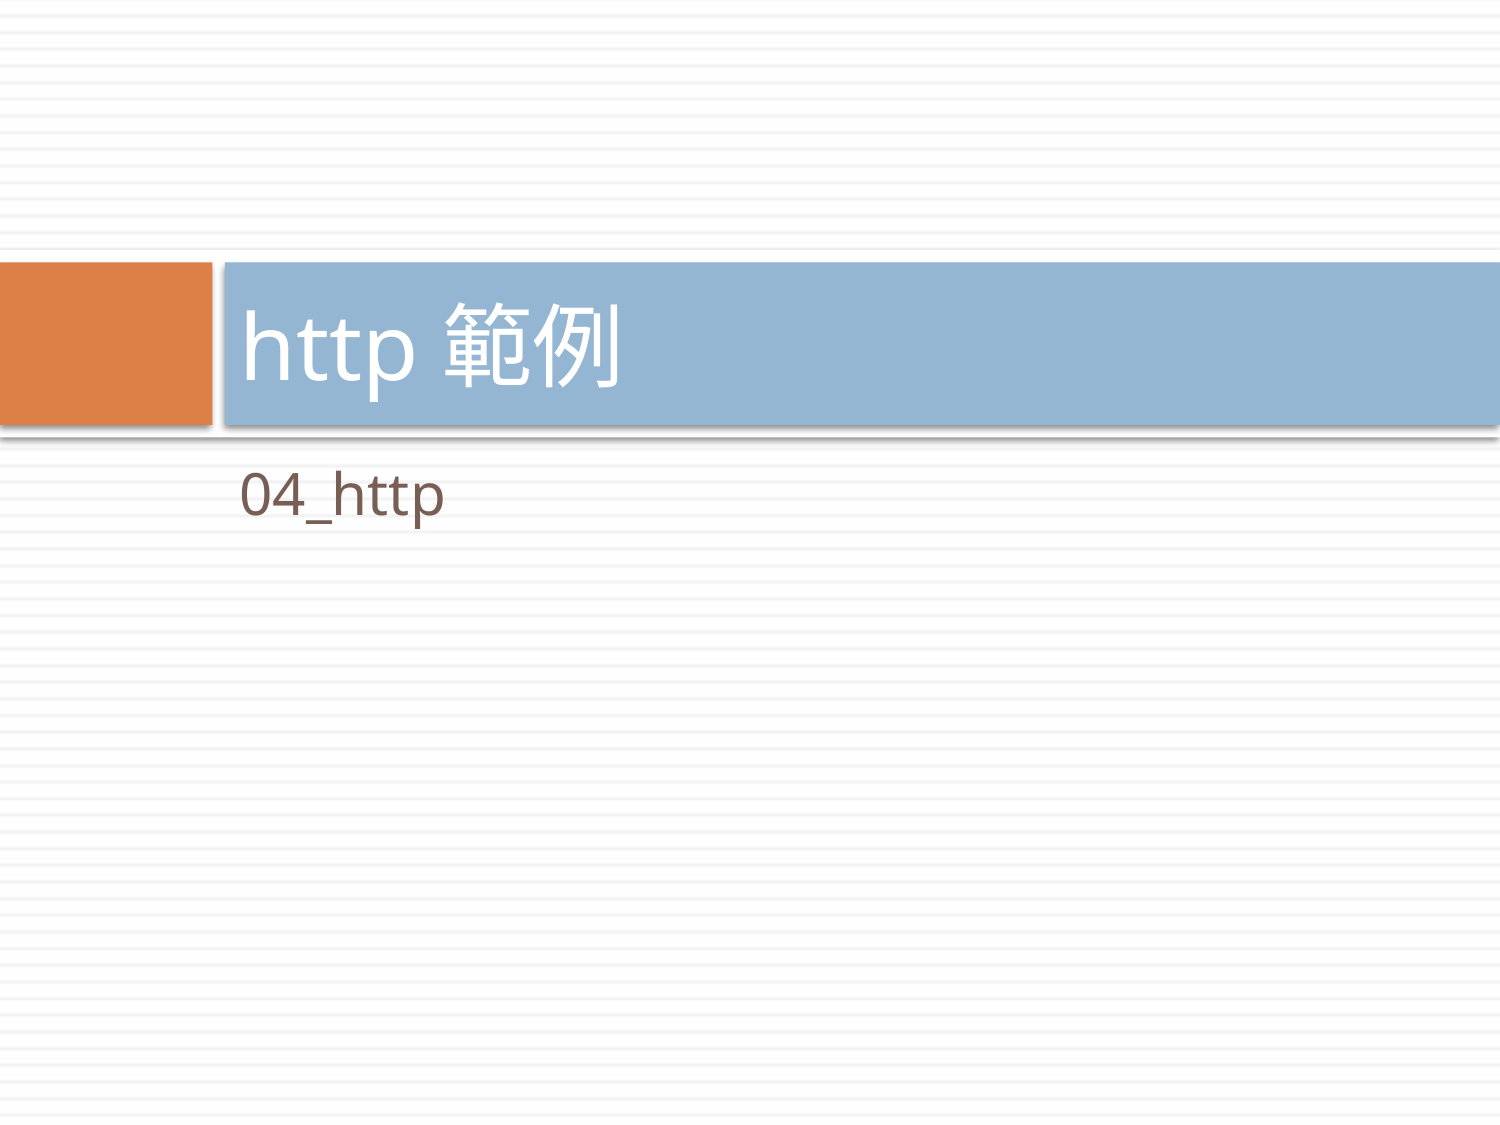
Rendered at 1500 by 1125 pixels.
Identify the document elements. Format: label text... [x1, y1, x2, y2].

title http範例 [225, 262, 1475, 425]
list 04_http [225, 450, 1394, 725]
